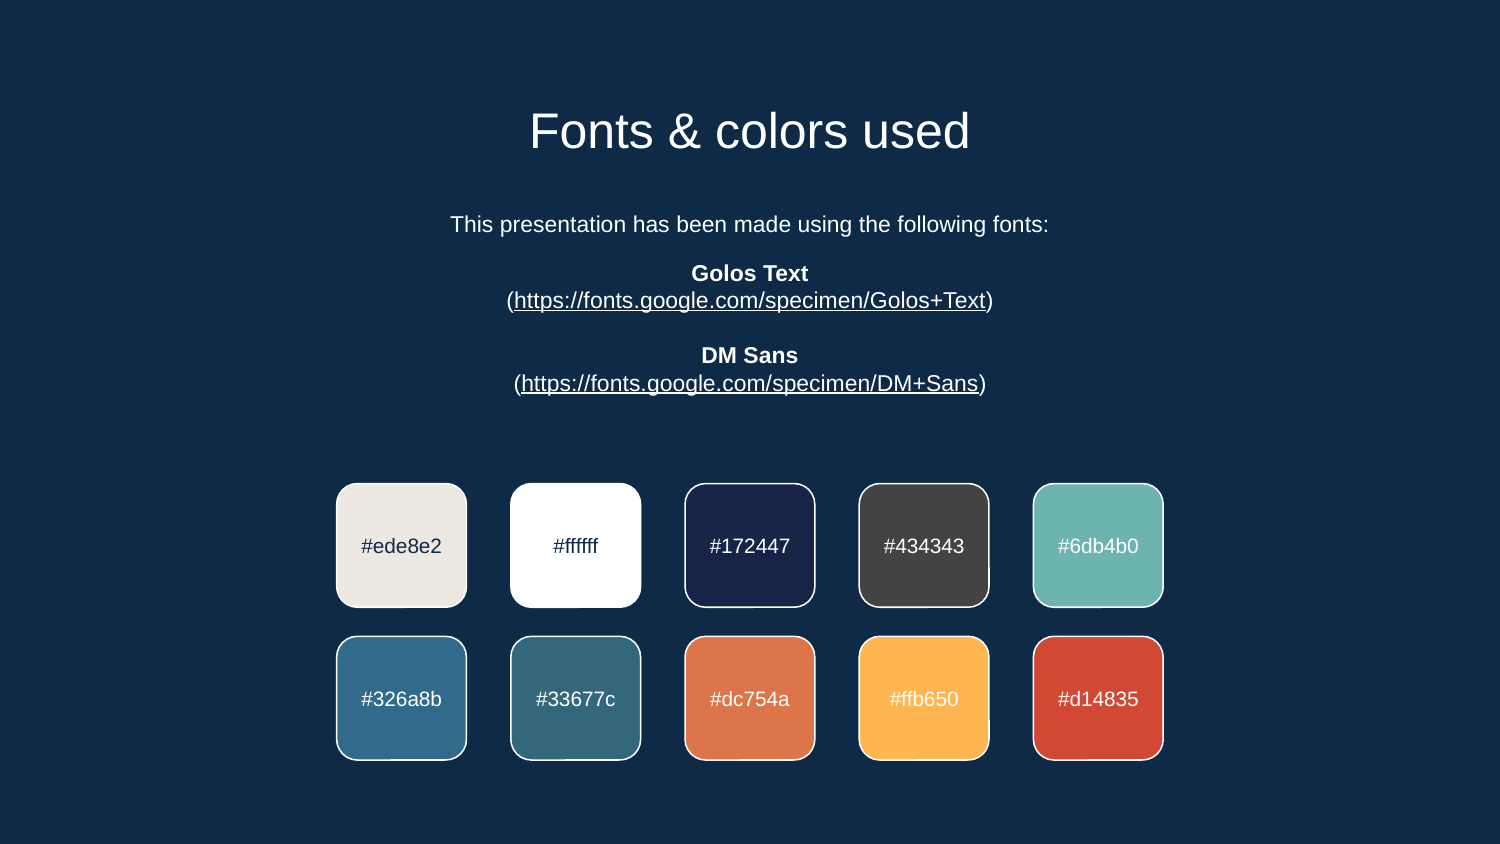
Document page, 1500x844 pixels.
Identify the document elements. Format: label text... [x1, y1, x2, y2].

text_box [1033, 636, 1164, 662]
text_box [685, 735, 815, 761]
text_box [859, 483, 989, 509]
text_box [336, 582, 467, 608]
text_box #33677c [510, 662, 641, 735]
text_box [336, 735, 467, 761]
text_box [510, 582, 641, 608]
text_box #434343 [859, 509, 989, 582]
text_box [1033, 735, 1164, 761]
text_box [336, 636, 467, 662]
text_box #d14835 [1033, 662, 1164, 735]
text_box #ffb650 [859, 662, 989, 735]
text_box #ffffff [510, 509, 641, 582]
text_box This presentation has been made using the following fonts: Golos Text (https://fonts.google.com/specimen/Golos+Text) DM Sans (https://fonts.google.com/specimen/DM+Sans) [117, 194, 1383, 429]
text_box #6db4b0 [1033, 509, 1164, 582]
text_box [1033, 483, 1164, 509]
text_box [510, 483, 641, 509]
text_box [859, 636, 989, 662]
text_box #ede8e2 [336, 509, 467, 582]
text_box [859, 582, 989, 608]
text_box [685, 636, 815, 662]
text_box #172447 [685, 509, 815, 582]
text_box [510, 735, 641, 761]
text_box [510, 636, 641, 662]
text_box #326a8b [336, 662, 467, 735]
text_box #dc754a [685, 662, 815, 735]
text_box [685, 582, 815, 608]
text_box [1033, 582, 1164, 608]
text_box [336, 483, 467, 509]
title Fonts & colors used [117, 83, 1383, 163]
text_box [859, 735, 989, 761]
text_box [685, 483, 815, 509]
